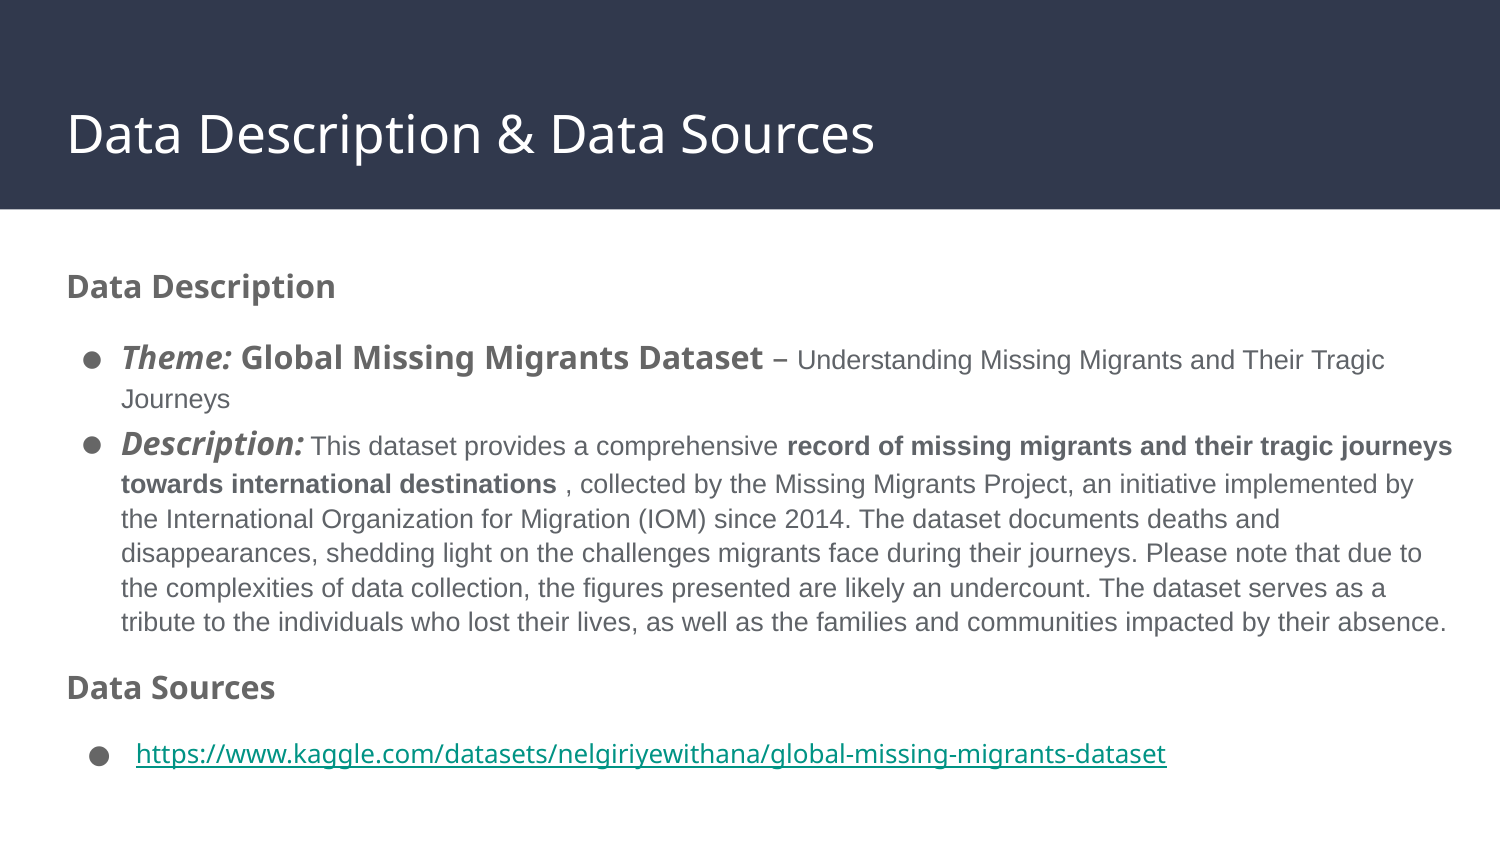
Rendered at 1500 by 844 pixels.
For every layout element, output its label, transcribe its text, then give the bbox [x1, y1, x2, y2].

title Data Description & Data Sources [51, 82, 1449, 185]
list Data Description Theme: Global Missing Migrants Dataset – Understanding Missing Migrants and Their Tragic Journeys Description: This dataset provides a comprehensive record of missing migrants and their tragic journeys towards international destinations , collected by the Missing Migrants Project, an initiative implemented by the International Organization for Migration (IOM) since 2014. The dataset documents deaths and disappearances, shedding light on the challenges migrants face during their journeys. Please note that due to the complexities of data collection, the figures presented are likely an undercount. The dataset serves as a tribute to the individuals who lost their lives, as well as the families and communities impacted by their absence. Data Sources https://www.kaggle.com/datasets/nelgiriyewithana/global-missing-migrants-dataset [51, 242, 1471, 794]
